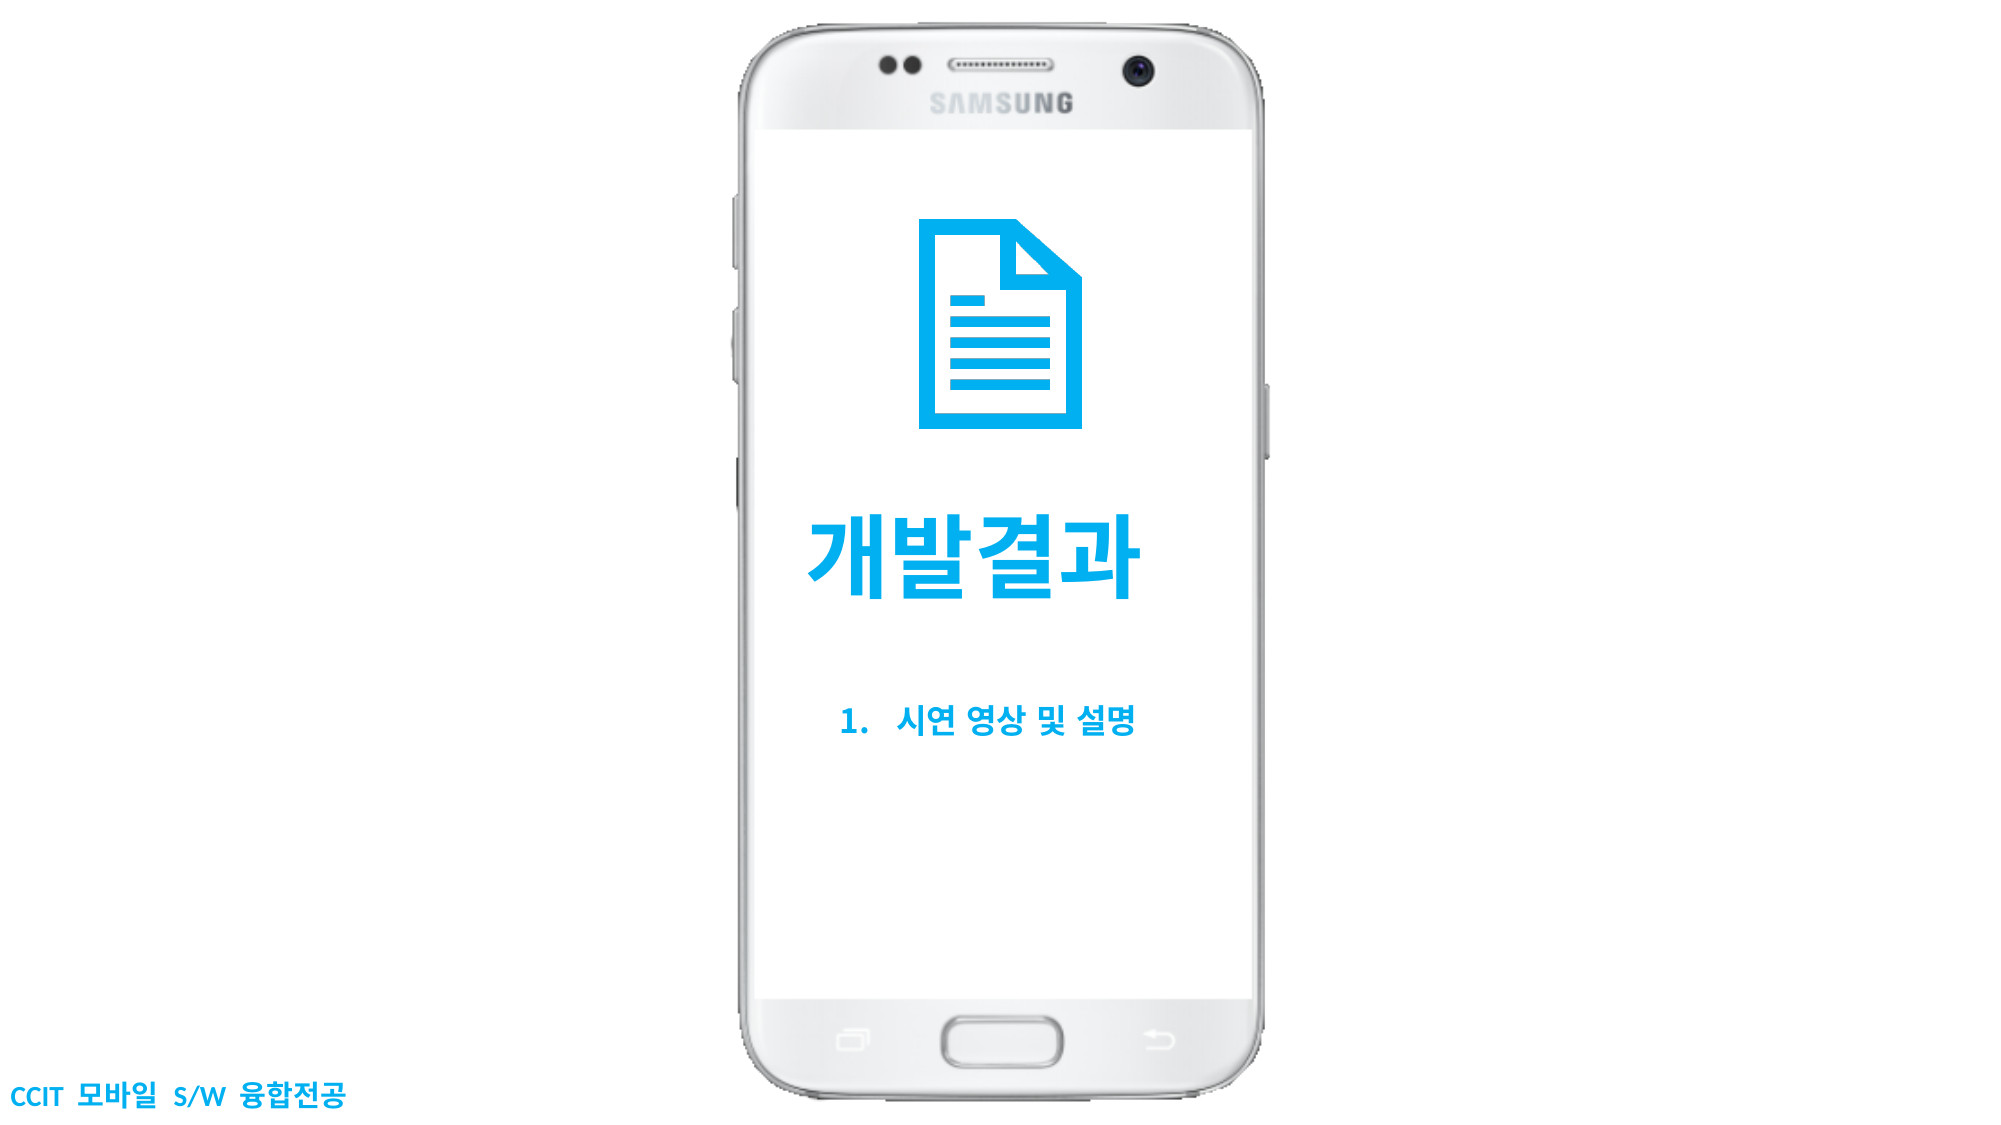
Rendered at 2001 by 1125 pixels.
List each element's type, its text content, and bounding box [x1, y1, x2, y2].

picture [717, 8, 1283, 1116]
text_box CCIT 모바일 S/W 융합전공 [0, 1070, 363, 1120]
